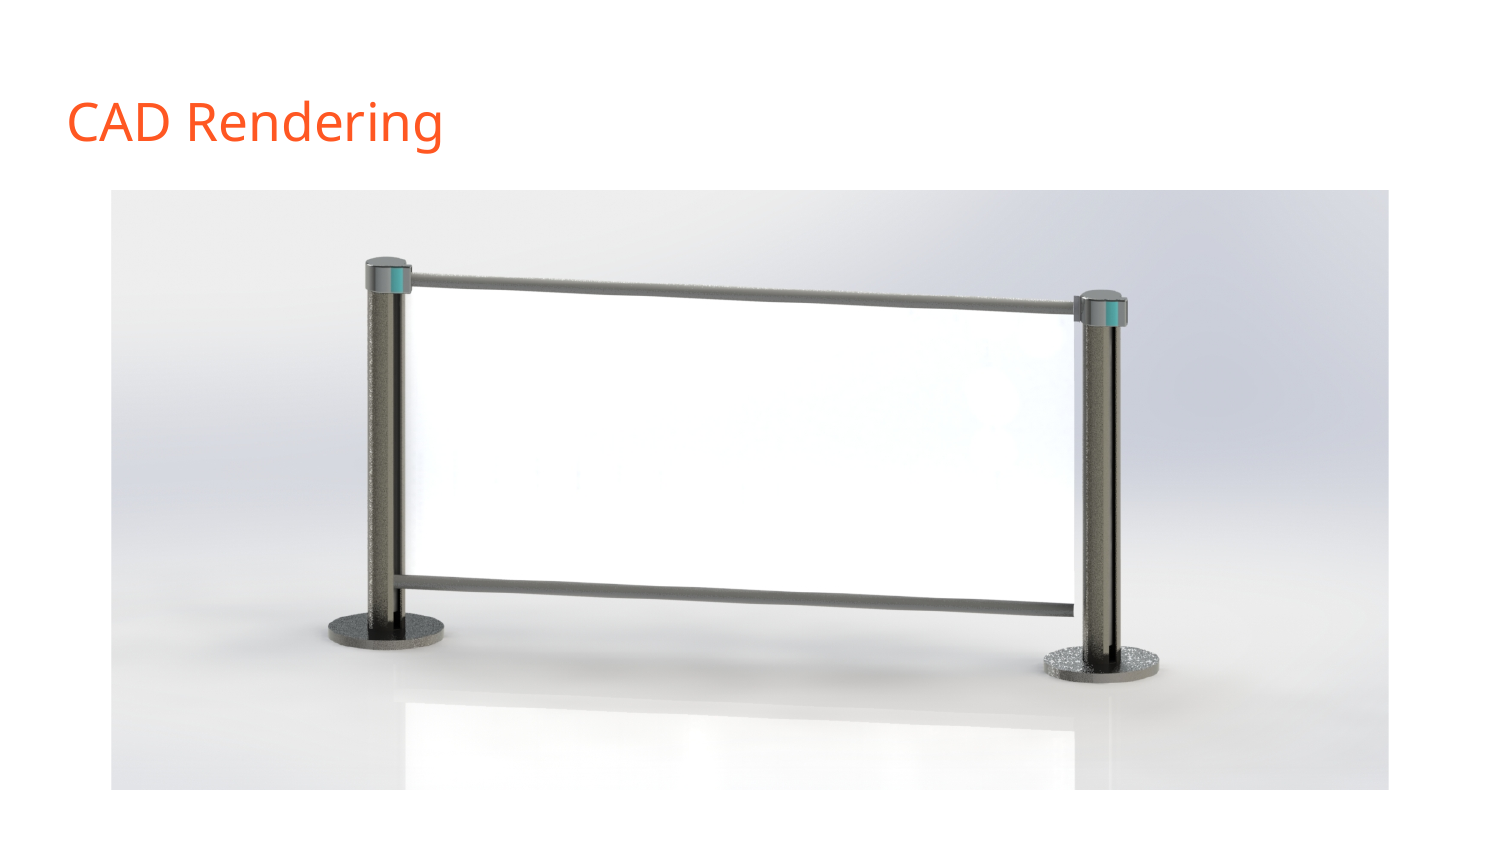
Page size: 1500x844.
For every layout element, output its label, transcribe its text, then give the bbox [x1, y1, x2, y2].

title CAD Rendering [51, 72, 1449, 167]
picture [111, 190, 1389, 790]
